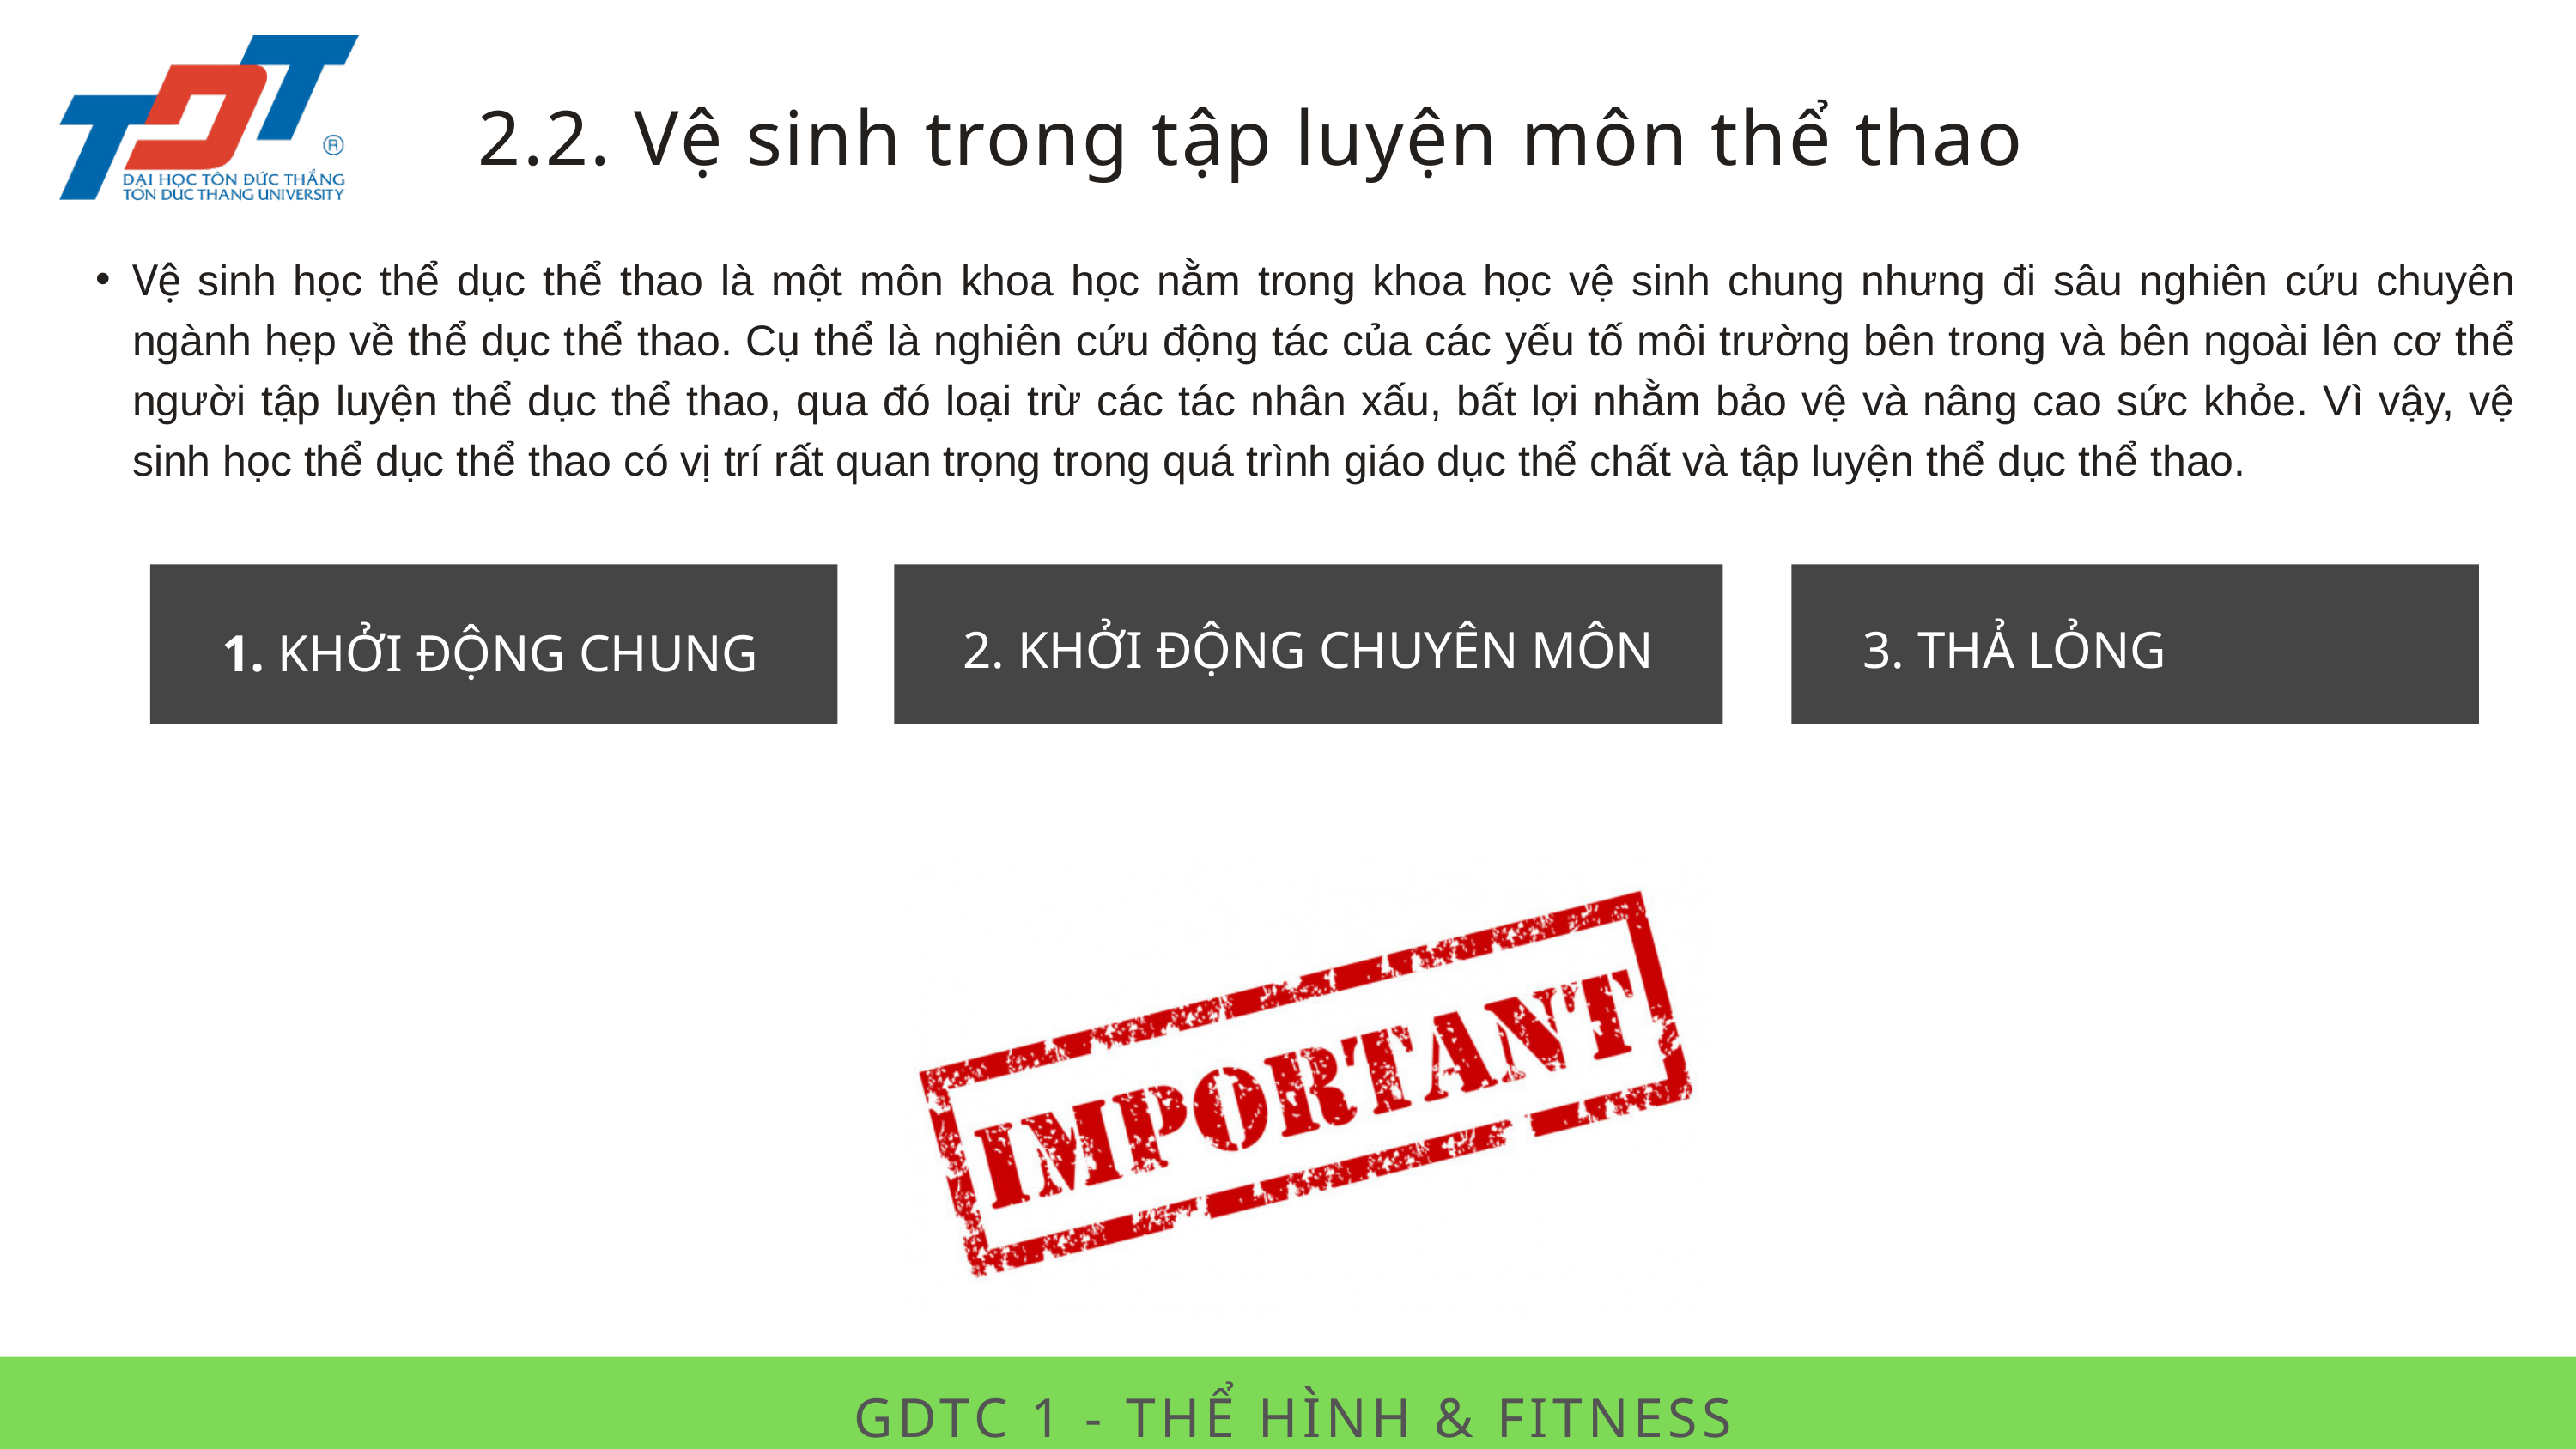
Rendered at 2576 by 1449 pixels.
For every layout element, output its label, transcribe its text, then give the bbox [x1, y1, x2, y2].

picture [58, 35, 359, 202]
text_box 2.2. Vệ sinh trong tập luyện môn thể thao [477, 74, 2518, 180]
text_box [1791, 564, 2479, 724]
text_box Vệ sinh học thể dục thể thao là một môn khoa học nằm trong khoa học vệ sinh chung nhưng đi sâu nghiên cứu chuyên ngành hẹp về thể dục thể thao. Cụ thể là nghiên cứu động tác của các yếu tố môi trường bên trong và bên ngoài lên cơ thể người tập luyện thể dục thể thao, qua đó loại trừ các tác nhân xấu, bất lợi nhằm bảo vệ và nâng cao sức khỏe. Vì vậy, vệ sinh học thể dục thể thao có vị trí rất quan trọng trong quá trình giáo dục thể chất và tập luyện thể dục thể thao. [59, 244, 2517, 485]
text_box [894, 564, 1723, 724]
text_box GDTC 1 - THỂ HÌNH & FITNESS [808, 1373, 1779, 1449]
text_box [149, 564, 838, 724]
picture [902, 853, 1709, 1316]
text_box [0, 1356, 2576, 1449]
